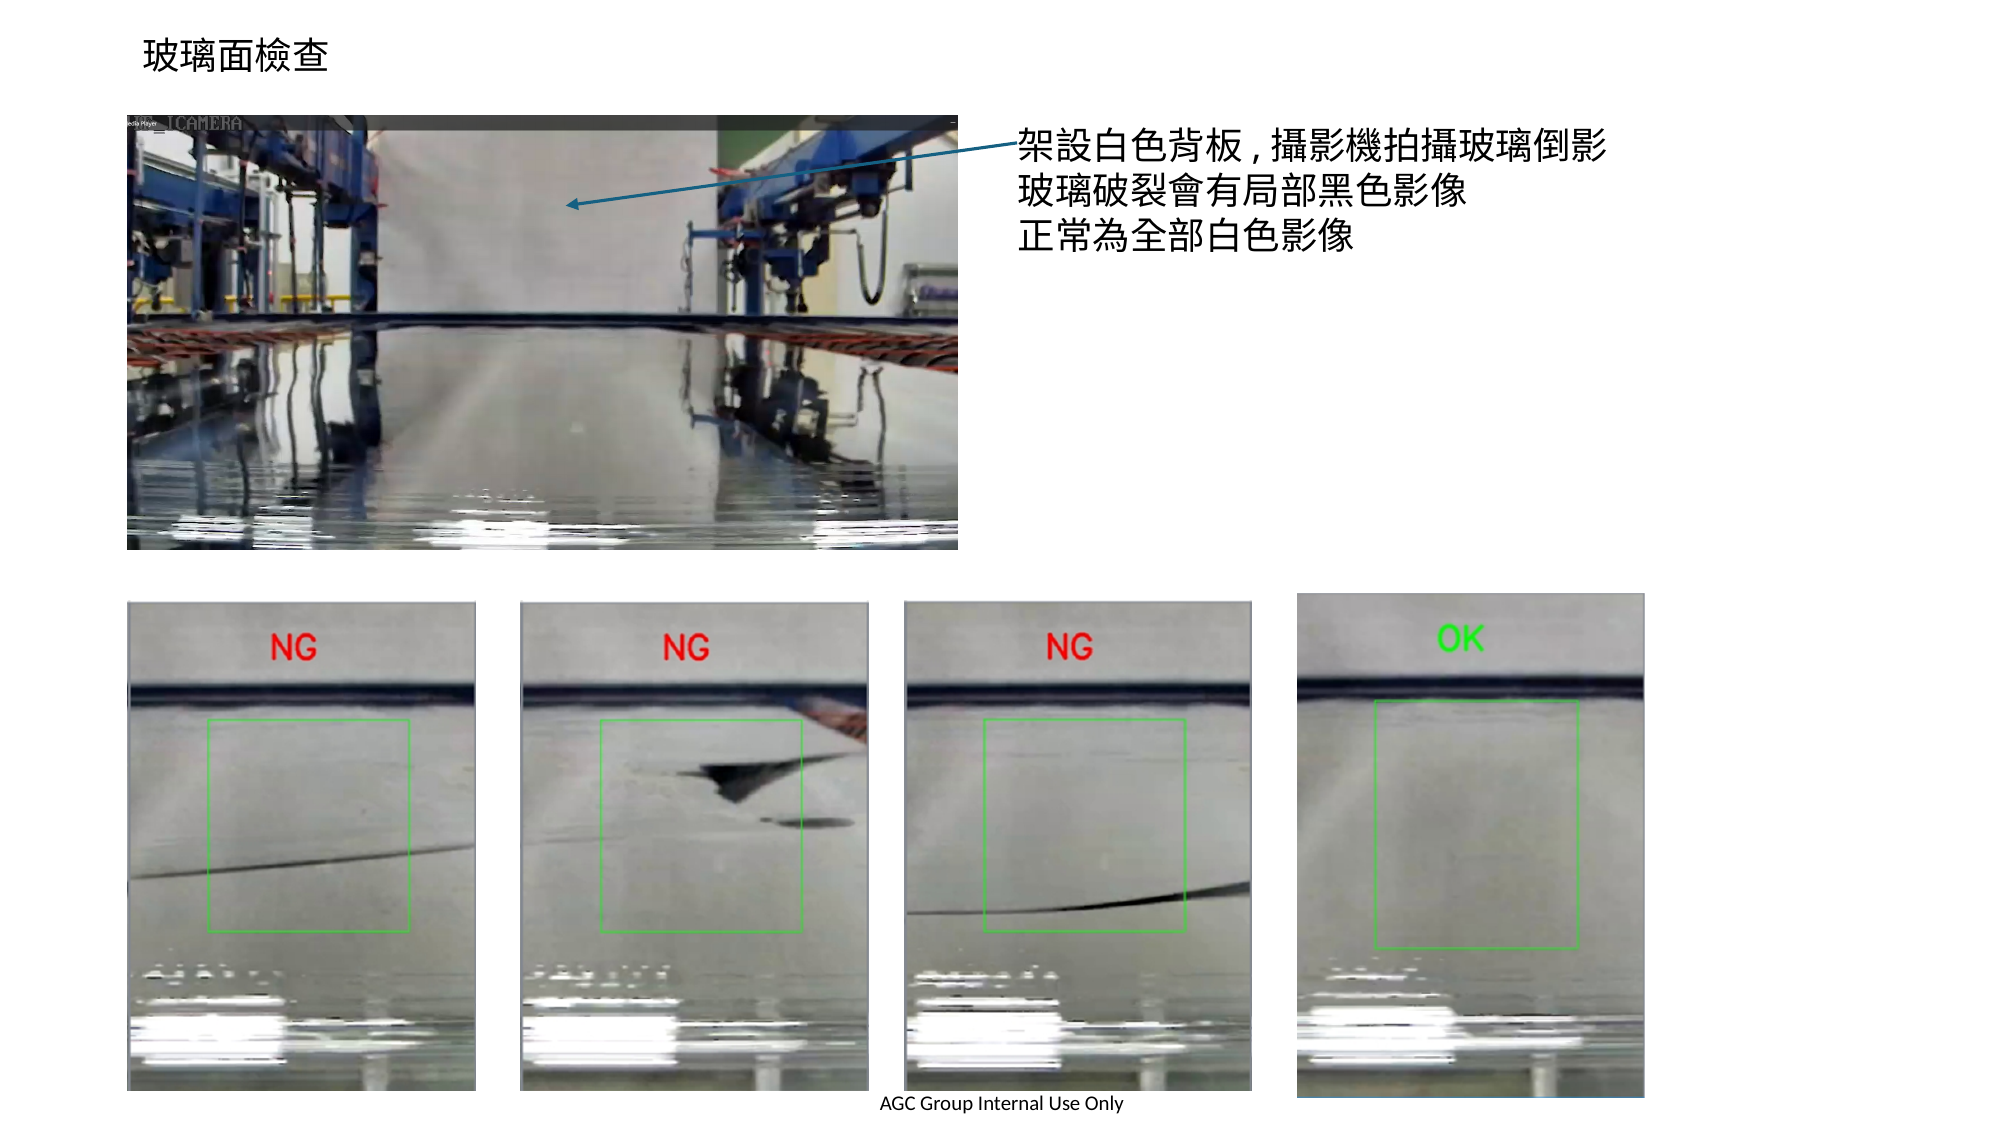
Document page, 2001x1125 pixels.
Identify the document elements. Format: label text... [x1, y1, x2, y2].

picture [126, 114, 958, 550]
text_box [565, 142, 1018, 207]
picture [1296, 592, 1646, 1098]
picture [903, 599, 1253, 1092]
picture [126, 599, 476, 1092]
picture [519, 599, 869, 1092]
text_box 玻璃面檢查 [127, 25, 658, 85]
text_box 架設白色背板,攝影機拍攝玻璃倒影 玻璃破裂會有局部黑色影像 正常為全部白色影像 [1002, 115, 1645, 265]
